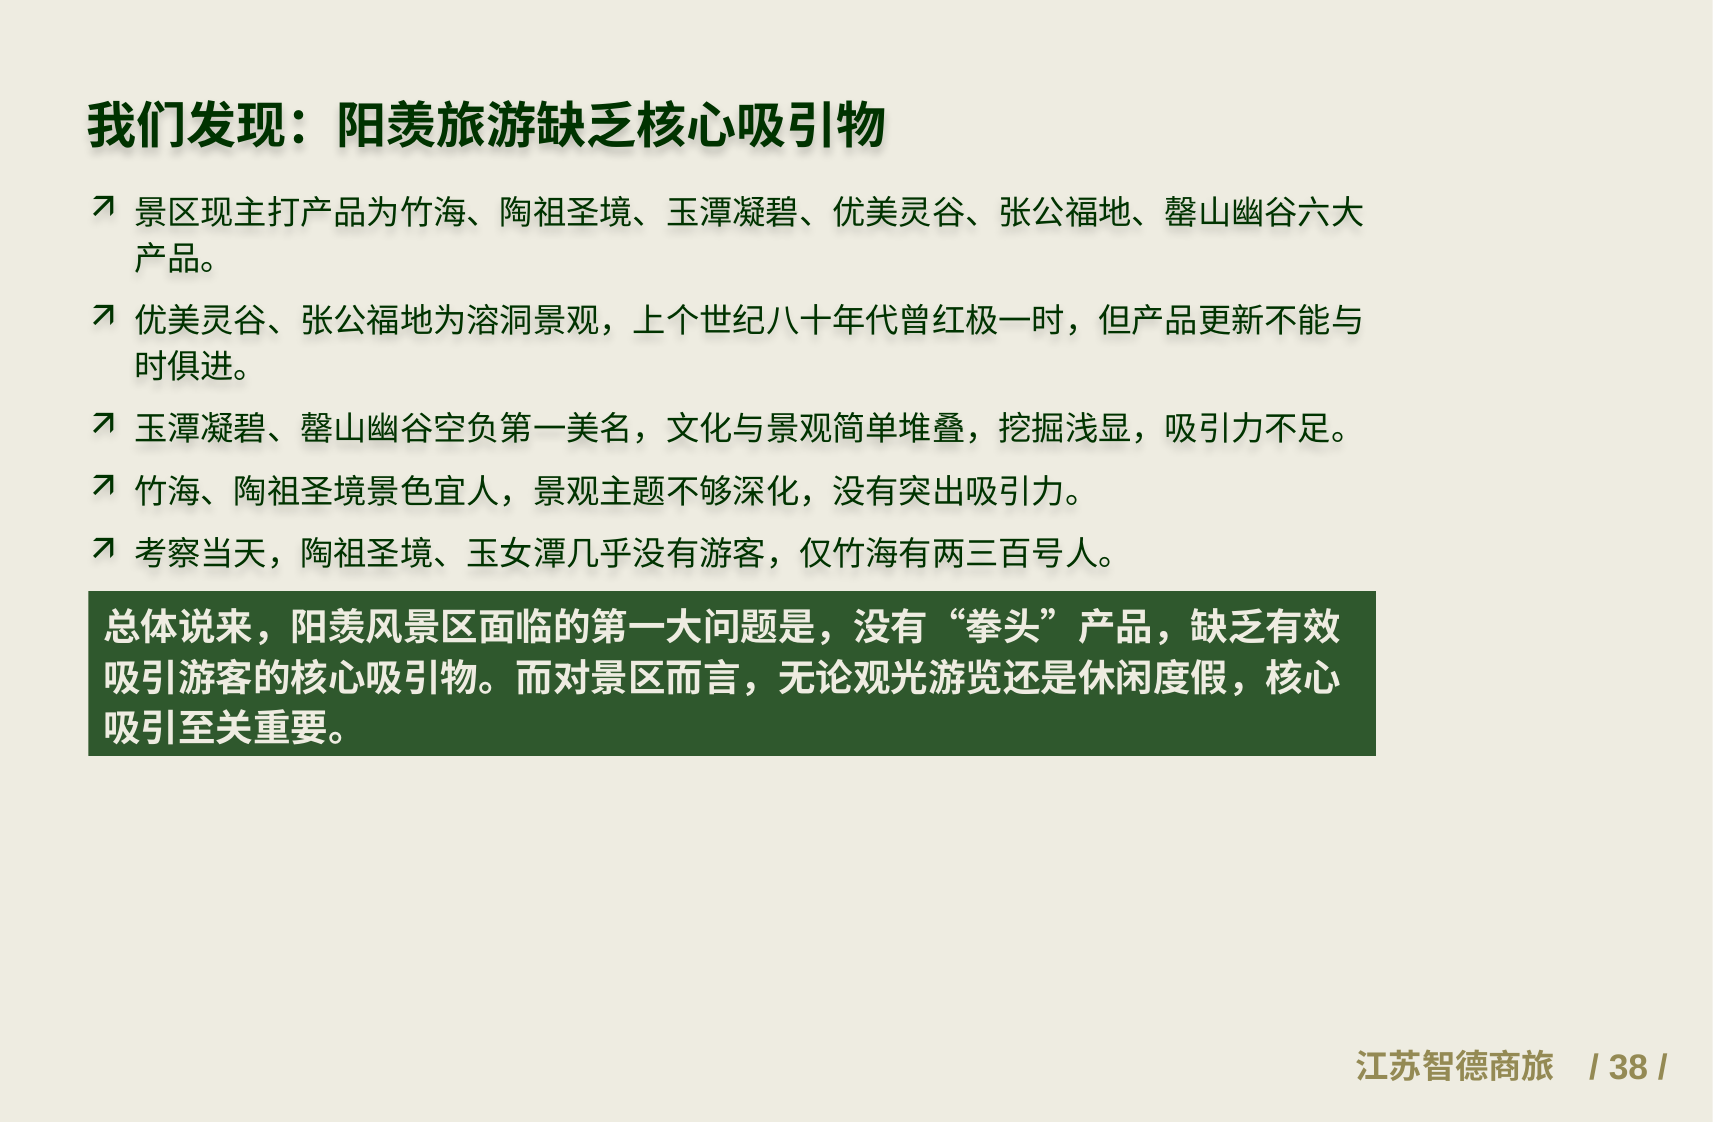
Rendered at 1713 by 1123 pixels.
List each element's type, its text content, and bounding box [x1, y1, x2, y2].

text_box 总体说来，阳羡风景区面临的第一大问题是，没有“拳头”产品，缺乏有效吸引游客的核心吸引物。而对景区而言，无论观光游览还是休闲度假，核心吸引至关重要。 [88, 591, 1376, 756]
text_box 景区现主打产品为竹海、陶祖圣境、玉潭凝碧、优美灵谷、张公福地、罄山幽谷六大产品。 优美灵谷、张公福地为溶洞景观，上个世纪八十年代曾红极一时，但产品更新不能与时俱进。 玉潭凝碧、罄山幽谷空负第一美名，文化与景观简单堆叠，挖掘浅显，吸引力不足。 竹海、陶祖圣境景色宜人，景观主题不够深化，没有突出吸引力。 考察当天，陶祖圣境、玉女潭几乎没有游客，仅竹海有两三百号人。 [75, 177, 1406, 580]
text_box 我们发现：阳羡旅游缺乏核心吸引物 [71, 87, 1156, 161]
